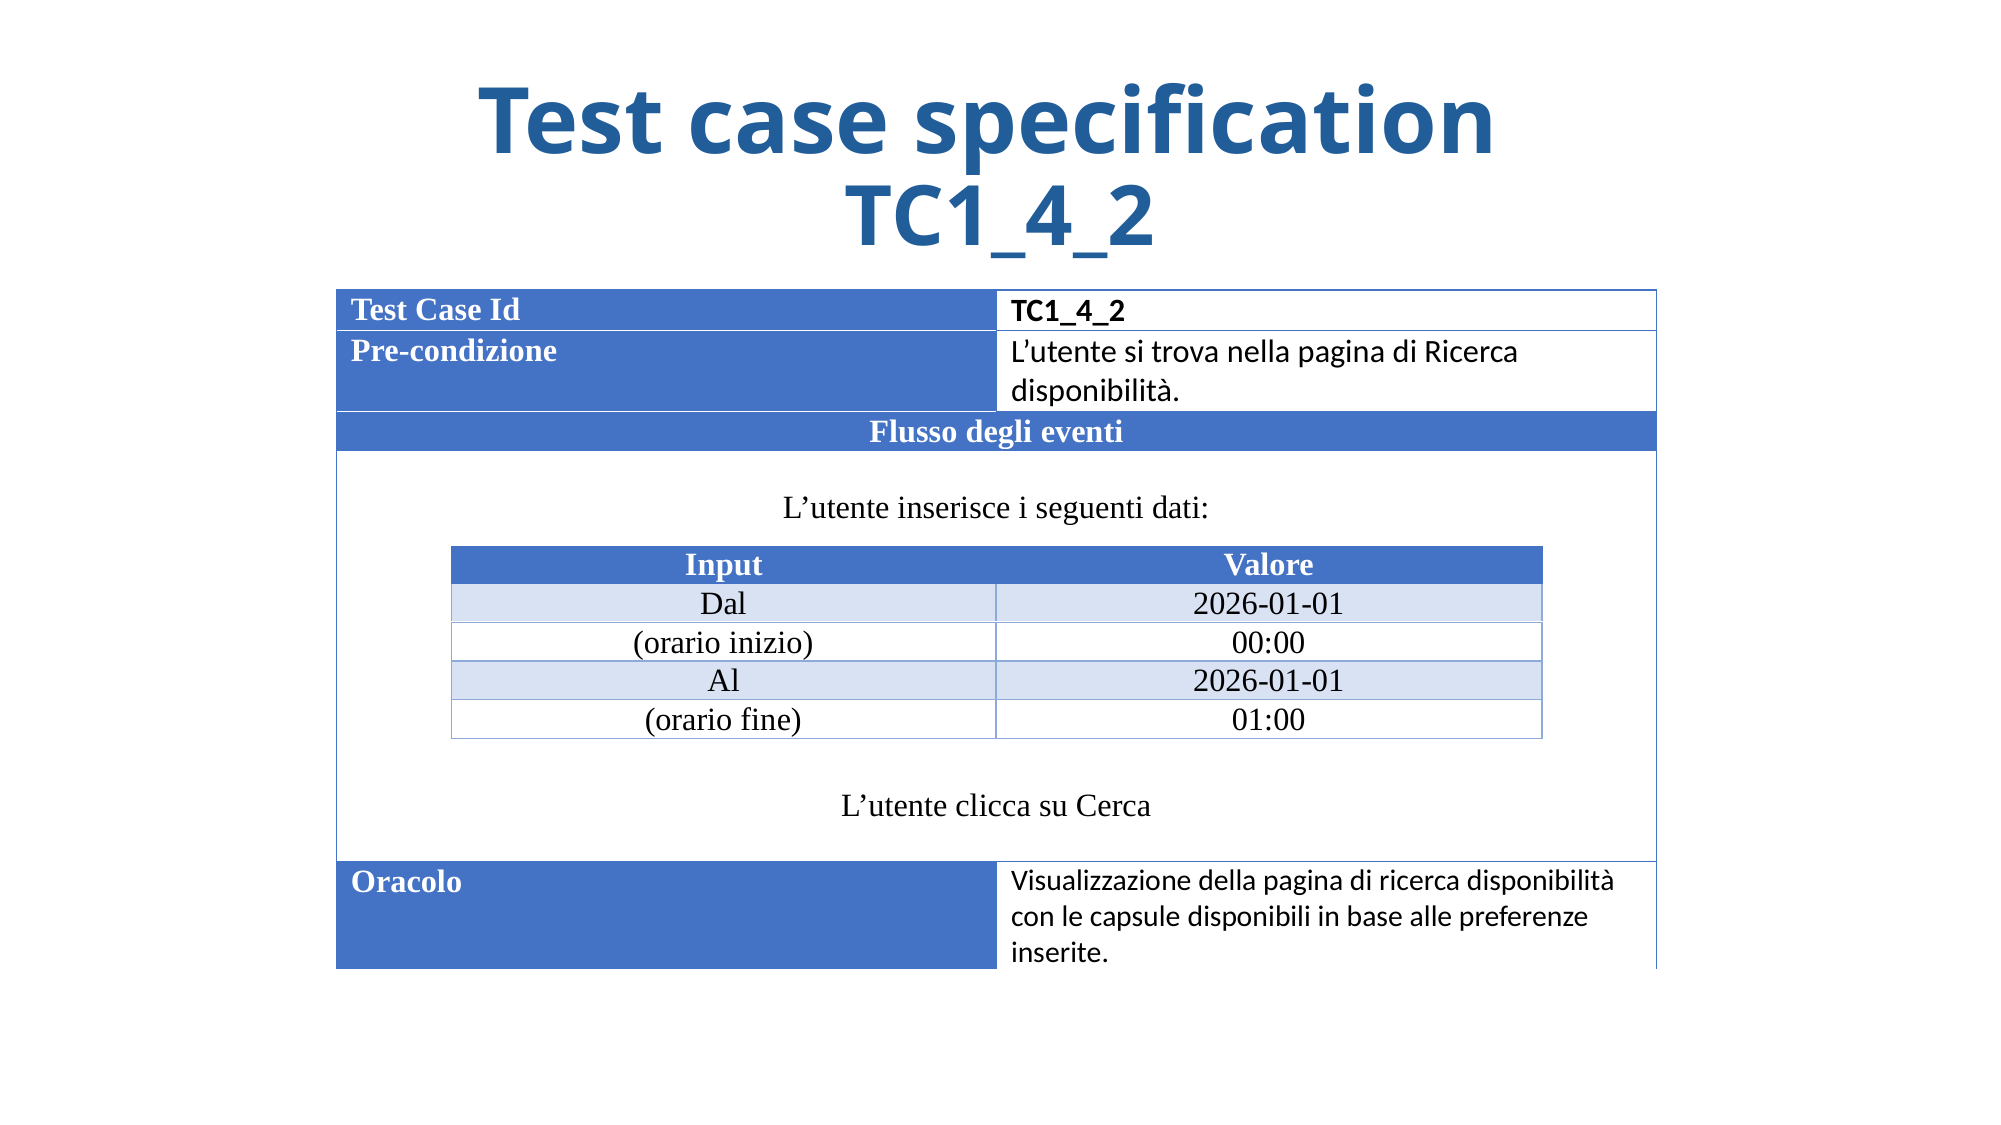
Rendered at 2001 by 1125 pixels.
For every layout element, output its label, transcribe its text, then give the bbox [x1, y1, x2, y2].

title Test case specification TC1_4_2 [137, 59, 1863, 278]
picture [335, 288, 1665, 970]
